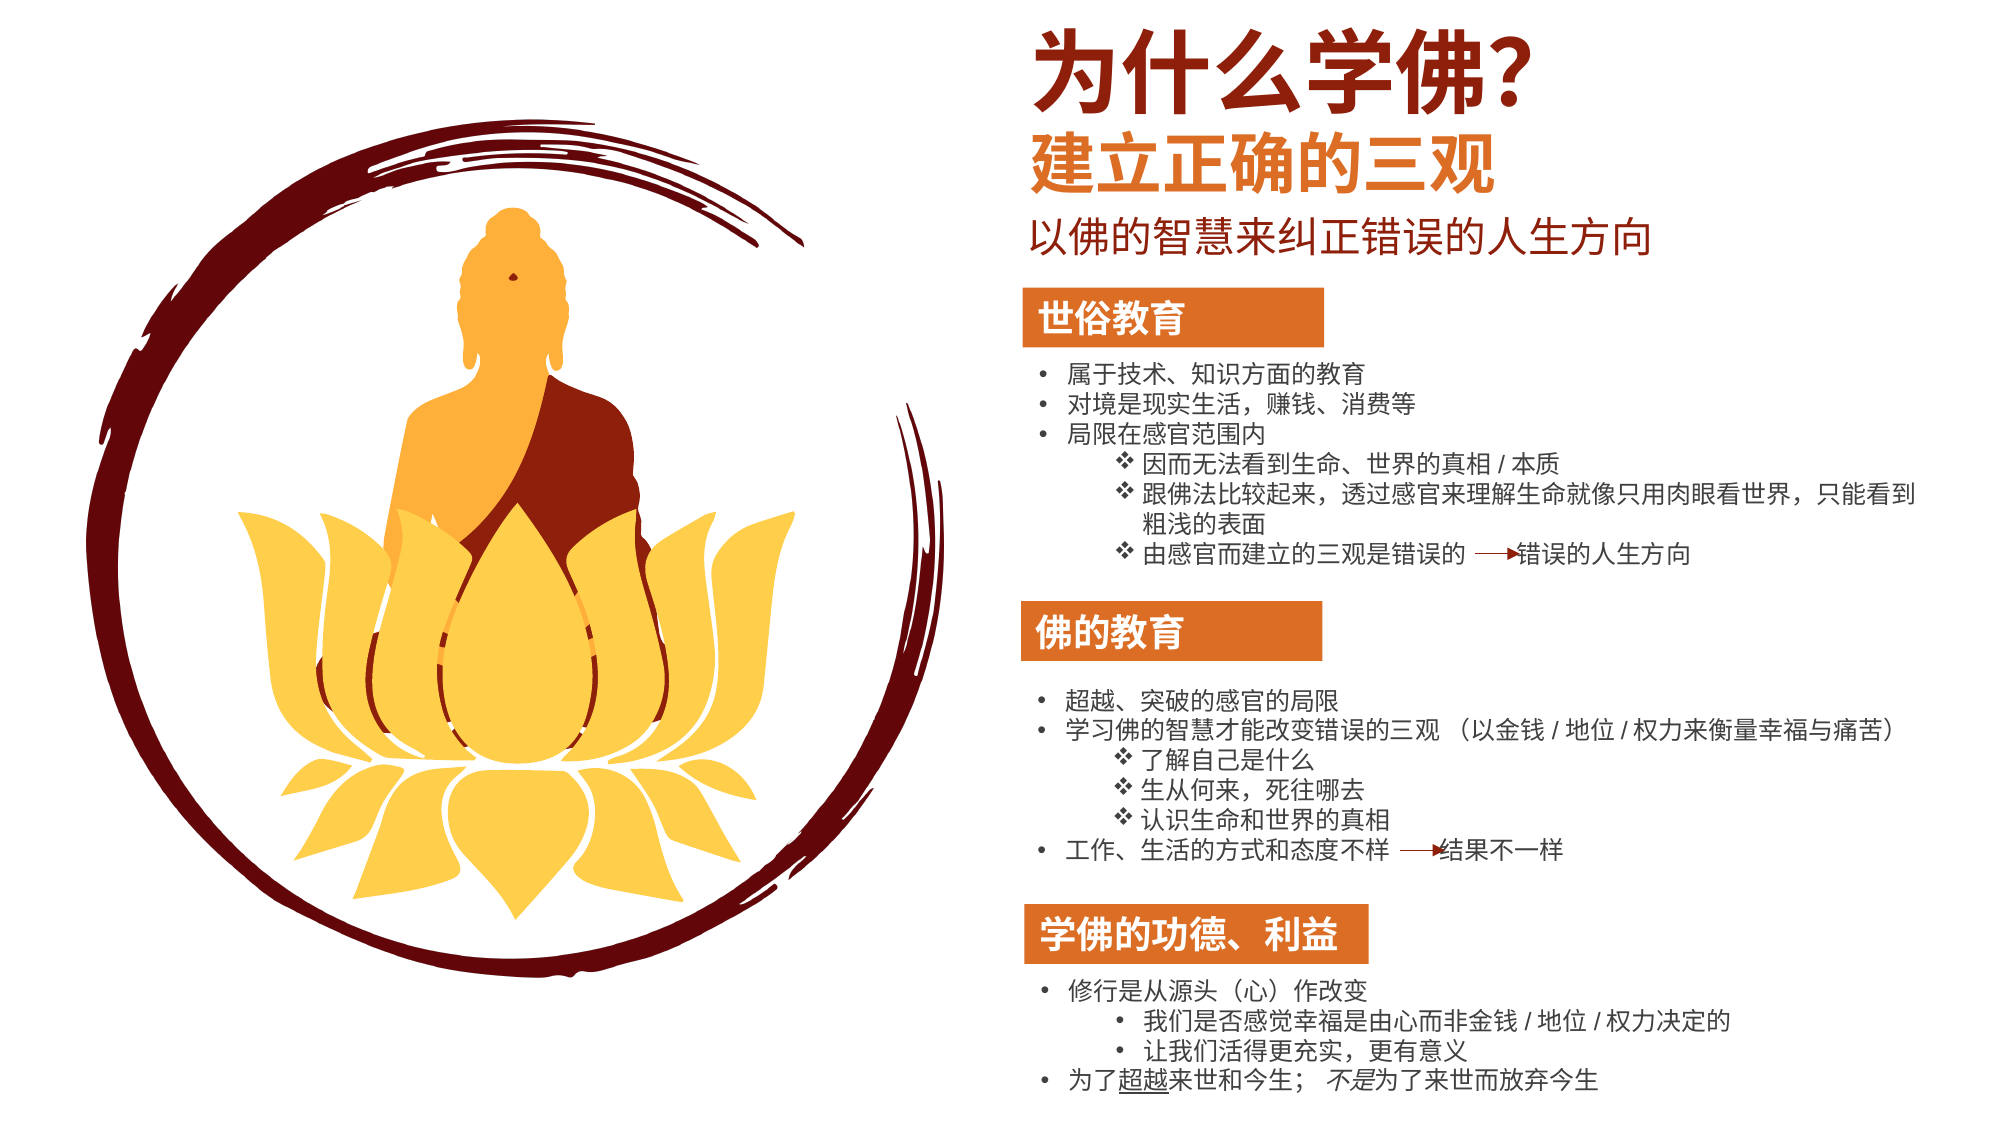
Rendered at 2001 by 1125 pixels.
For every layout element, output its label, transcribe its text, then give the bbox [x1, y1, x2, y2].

picture [86, 119, 944, 978]
text_box 以佛的智慧来纠正错误的人生方向 [1021, 210, 1695, 261]
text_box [1022, 287, 1952, 579]
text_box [237, 207, 795, 921]
text_box 为什么学佛？ [1014, 6, 1809, 114]
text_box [1020, 601, 1950, 875]
text_box 建立正确的三观 [1014, 114, 1809, 210]
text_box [1024, 904, 1954, 1105]
